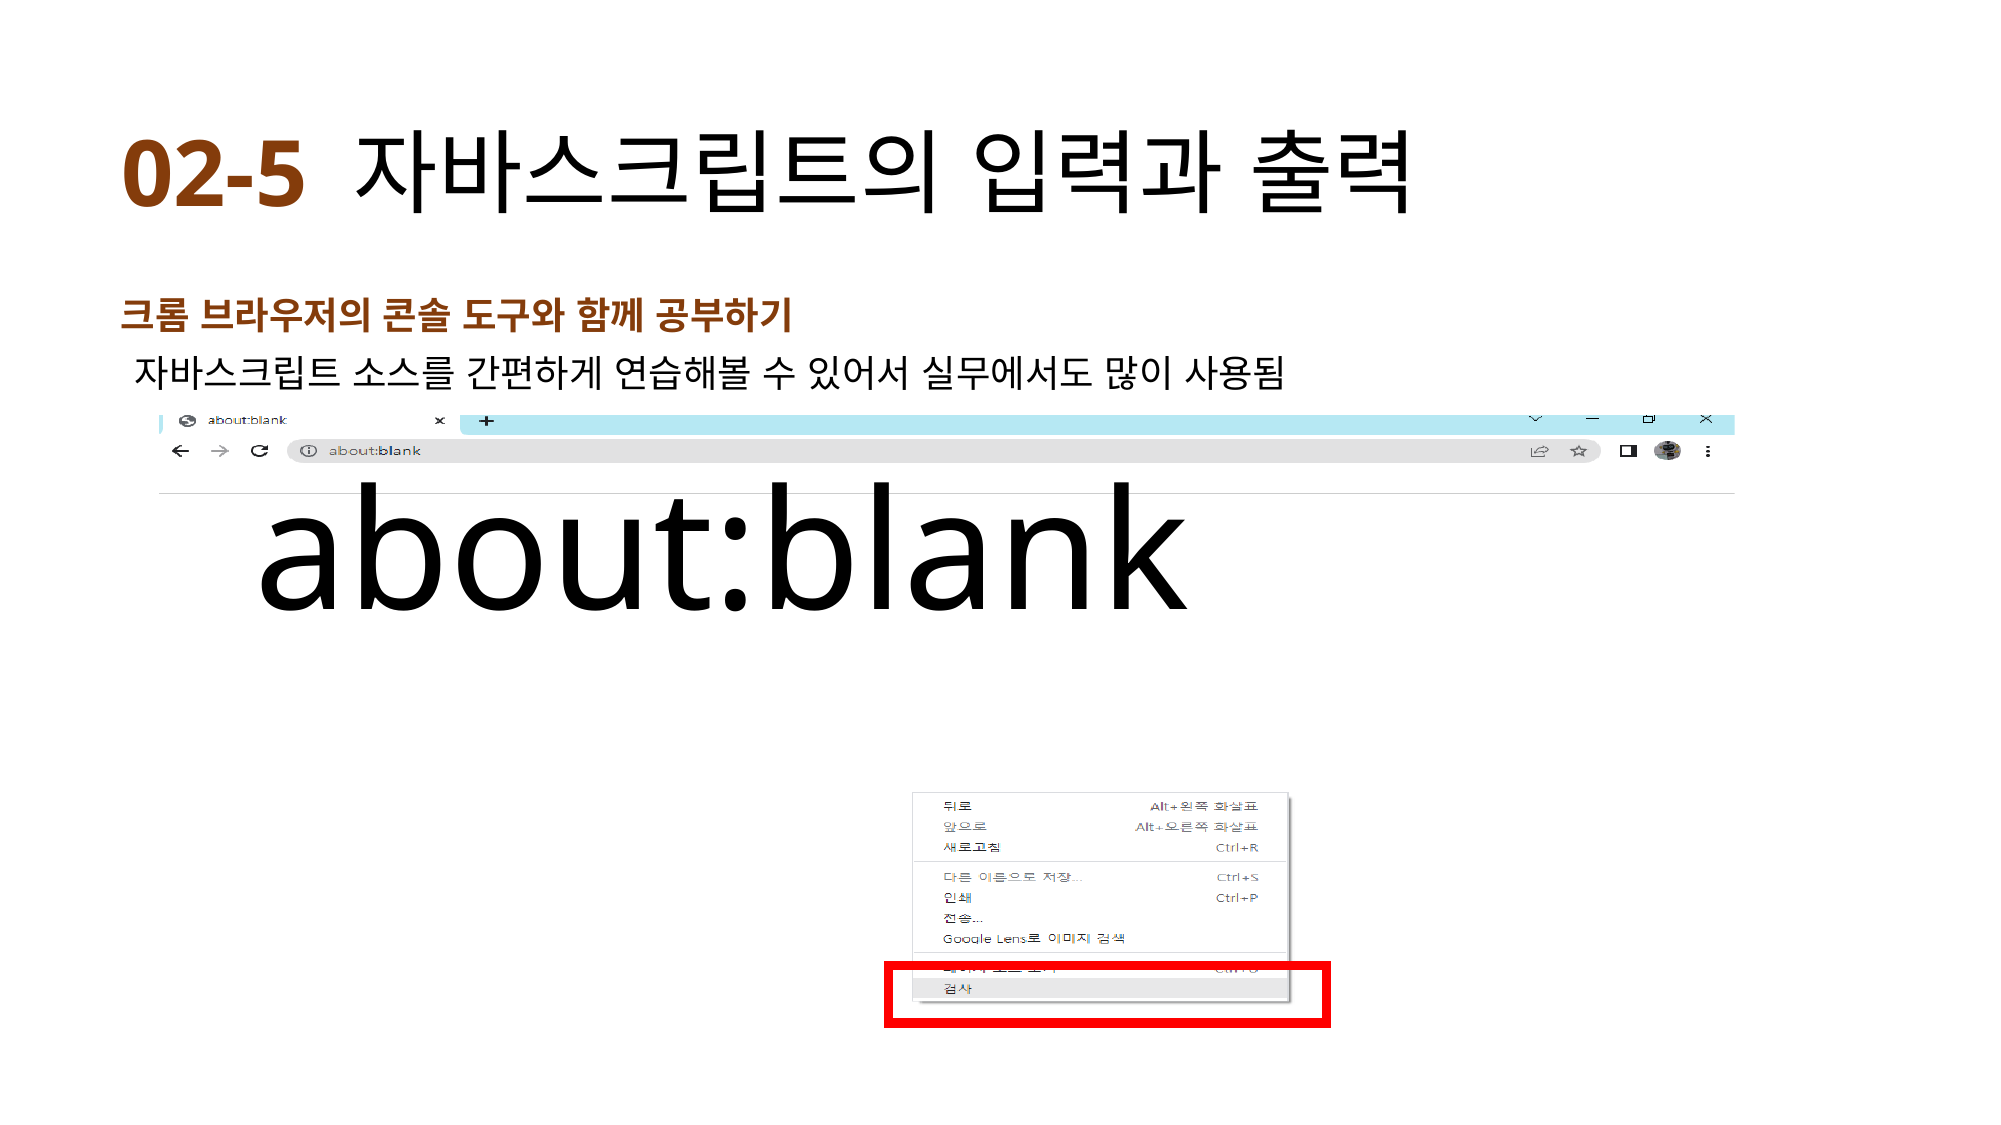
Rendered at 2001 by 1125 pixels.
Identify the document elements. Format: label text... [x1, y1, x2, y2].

text_box 자바스크립트 소스를 간편하게 연습해볼 수 있어서 실무에서도 많이 사용됨 [119, 343, 1735, 403]
text_box 크롬 브라우저의 콘솔 도구와 함께 공부하기 [105, 285, 1718, 345]
title 02-5 자바스크립트의 입력과 출력 [105, 67, 1933, 286]
picture [159, 415, 1735, 1091]
